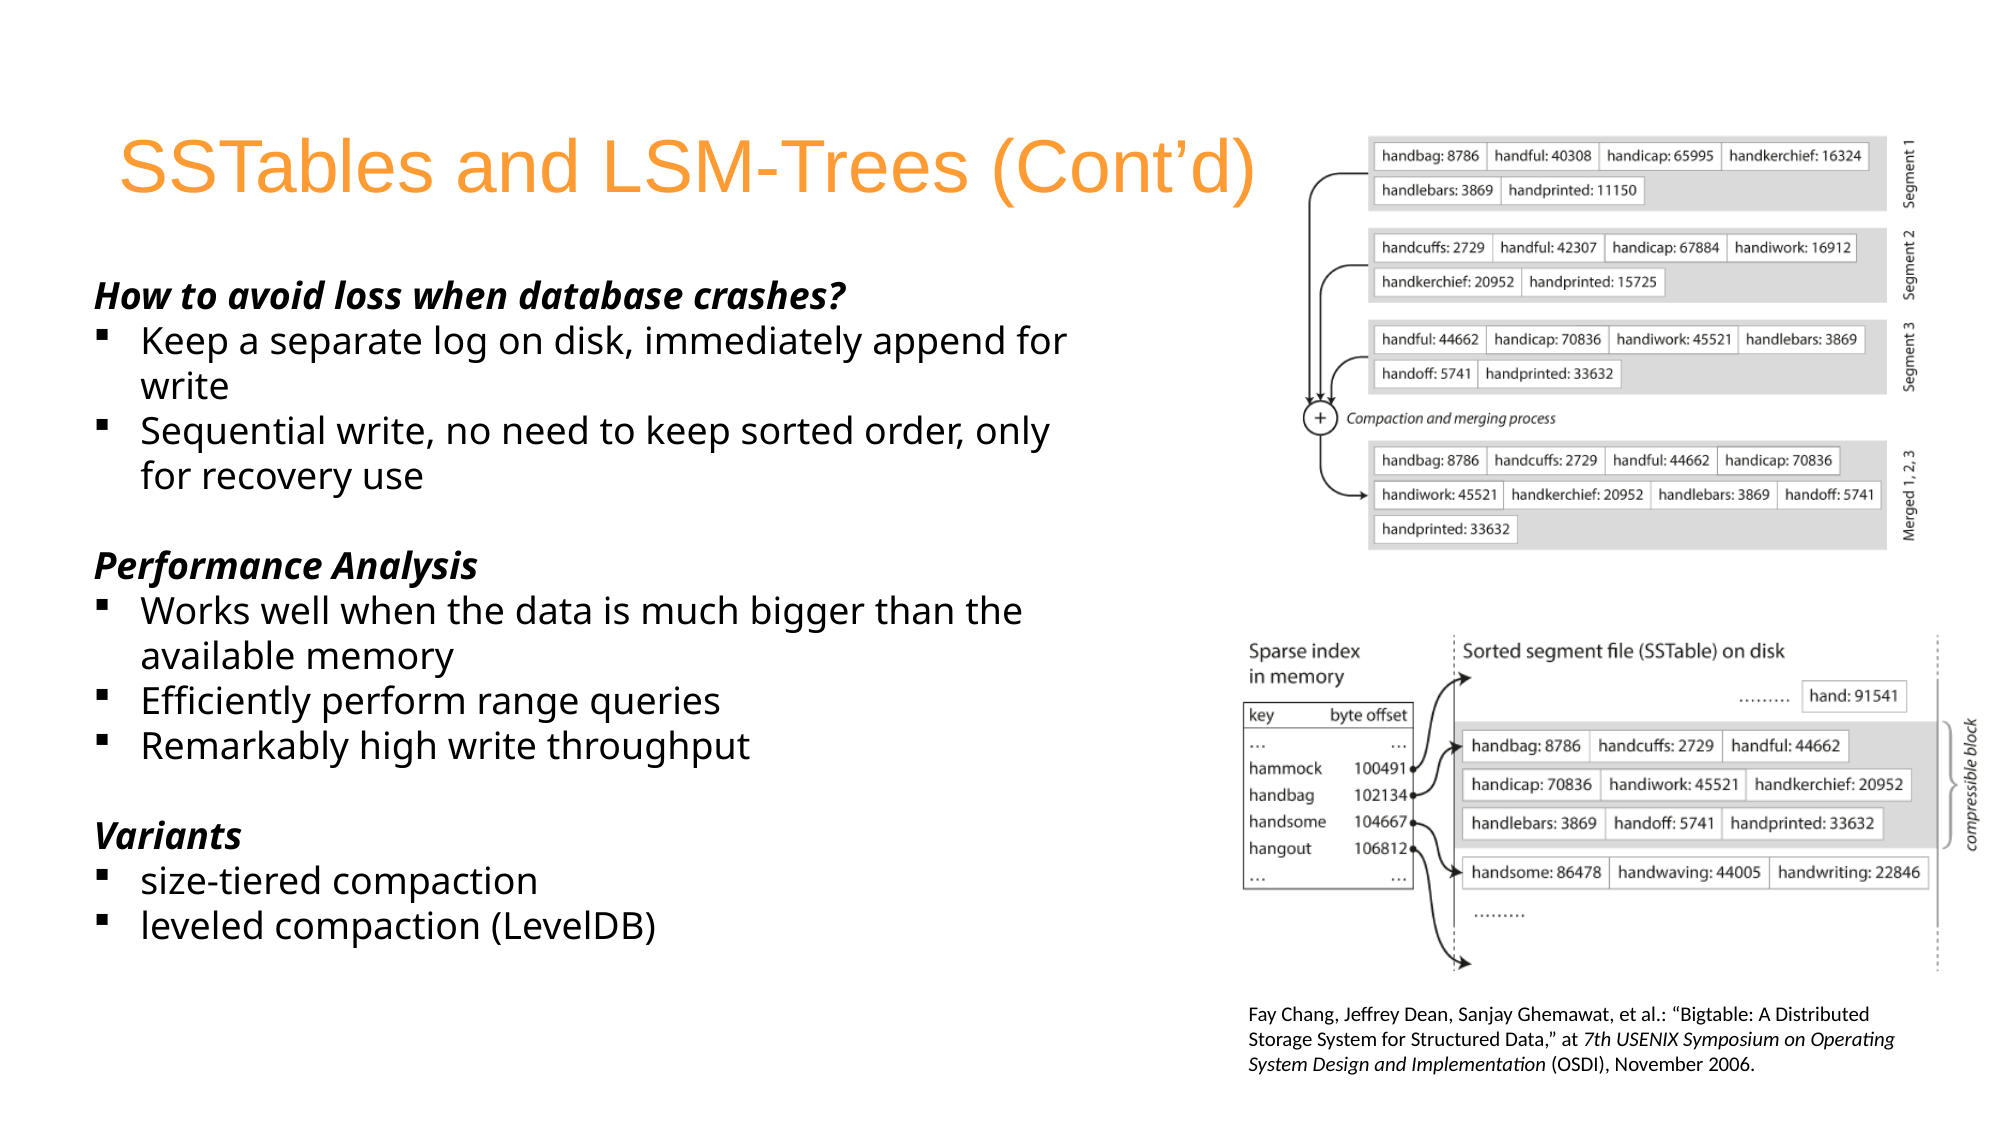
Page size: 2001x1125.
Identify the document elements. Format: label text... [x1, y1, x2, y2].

picture [1272, 126, 1933, 560]
title SSTables and LSM-Trees (Cont’d) [103, 59, 1909, 278]
picture [1237, 626, 1988, 988]
text_box How to avoid loss when database crashes? Keep a separate log on disk, immediately append for write Sequential write, no need to keep sorted order, only for recovery use Performance Analysis Works well when the data is much bigger than the available memory Efficiently perform range queries Remarkably high write throughput Variants size-tiered compaction leveled compaction (LevelDB) [78, 264, 1094, 1000]
text_box Fay Chang, Jeffrey Dean, Sanjay Ghemawat, et al.: “Bigtable: A Distributed Storage System for Structured Data,” at 7th USENIX Symposium on Operating System Design and Implementation (OSDI), November 2006. [1233, 993, 1938, 1083]
